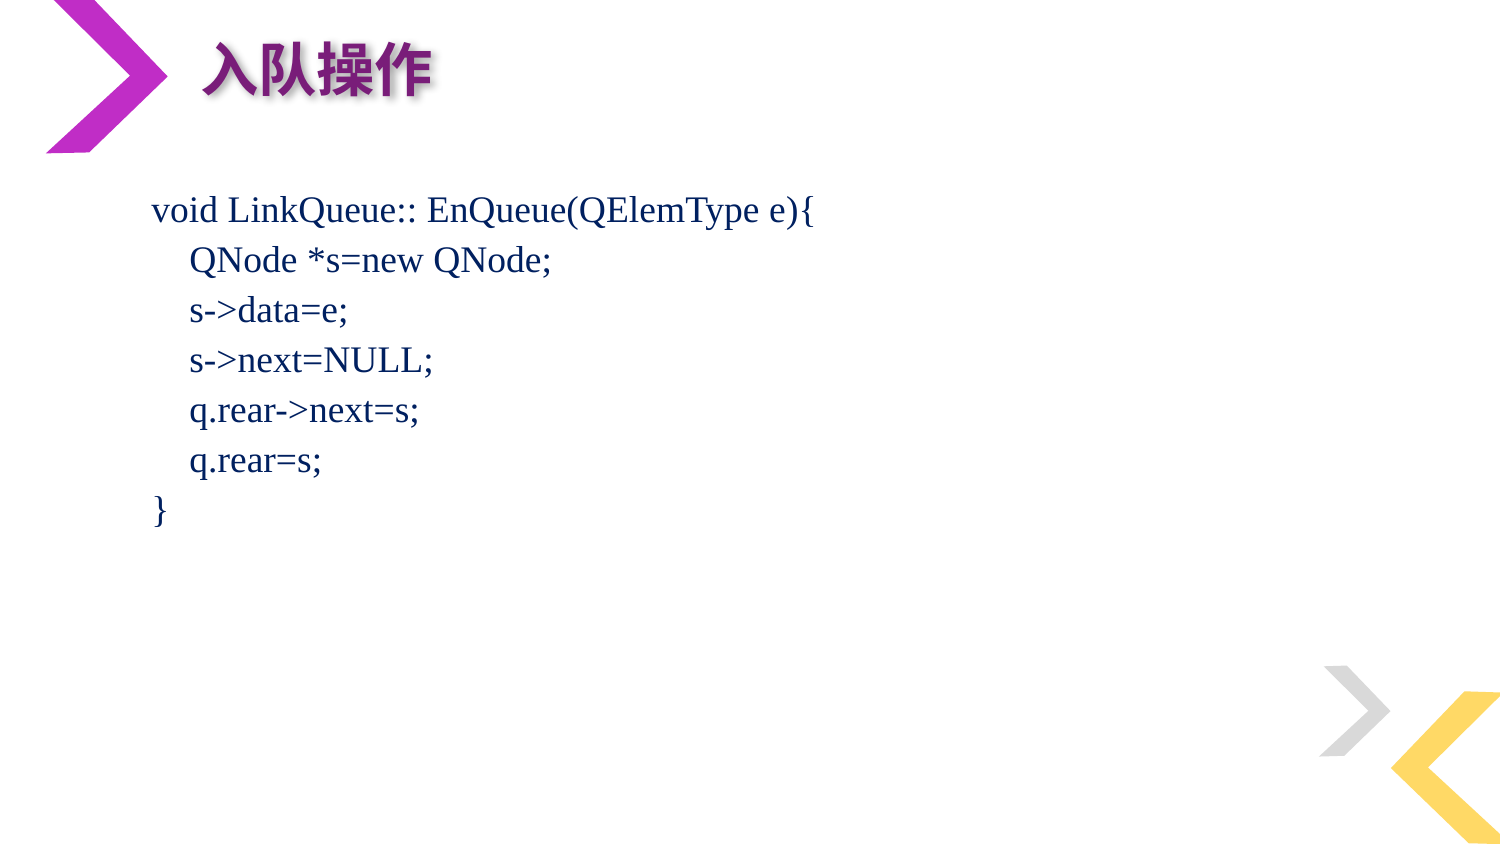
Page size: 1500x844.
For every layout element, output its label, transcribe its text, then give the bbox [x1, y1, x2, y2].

list 入队操作 [188, 35, 1214, 111]
list void LinkQueue:: EnQueue(QElemType e){ QNode *s=new QNode; s->data=e; s->next=NULL; q.rear->next=s; q.rear=s; } [139, 174, 1312, 751]
